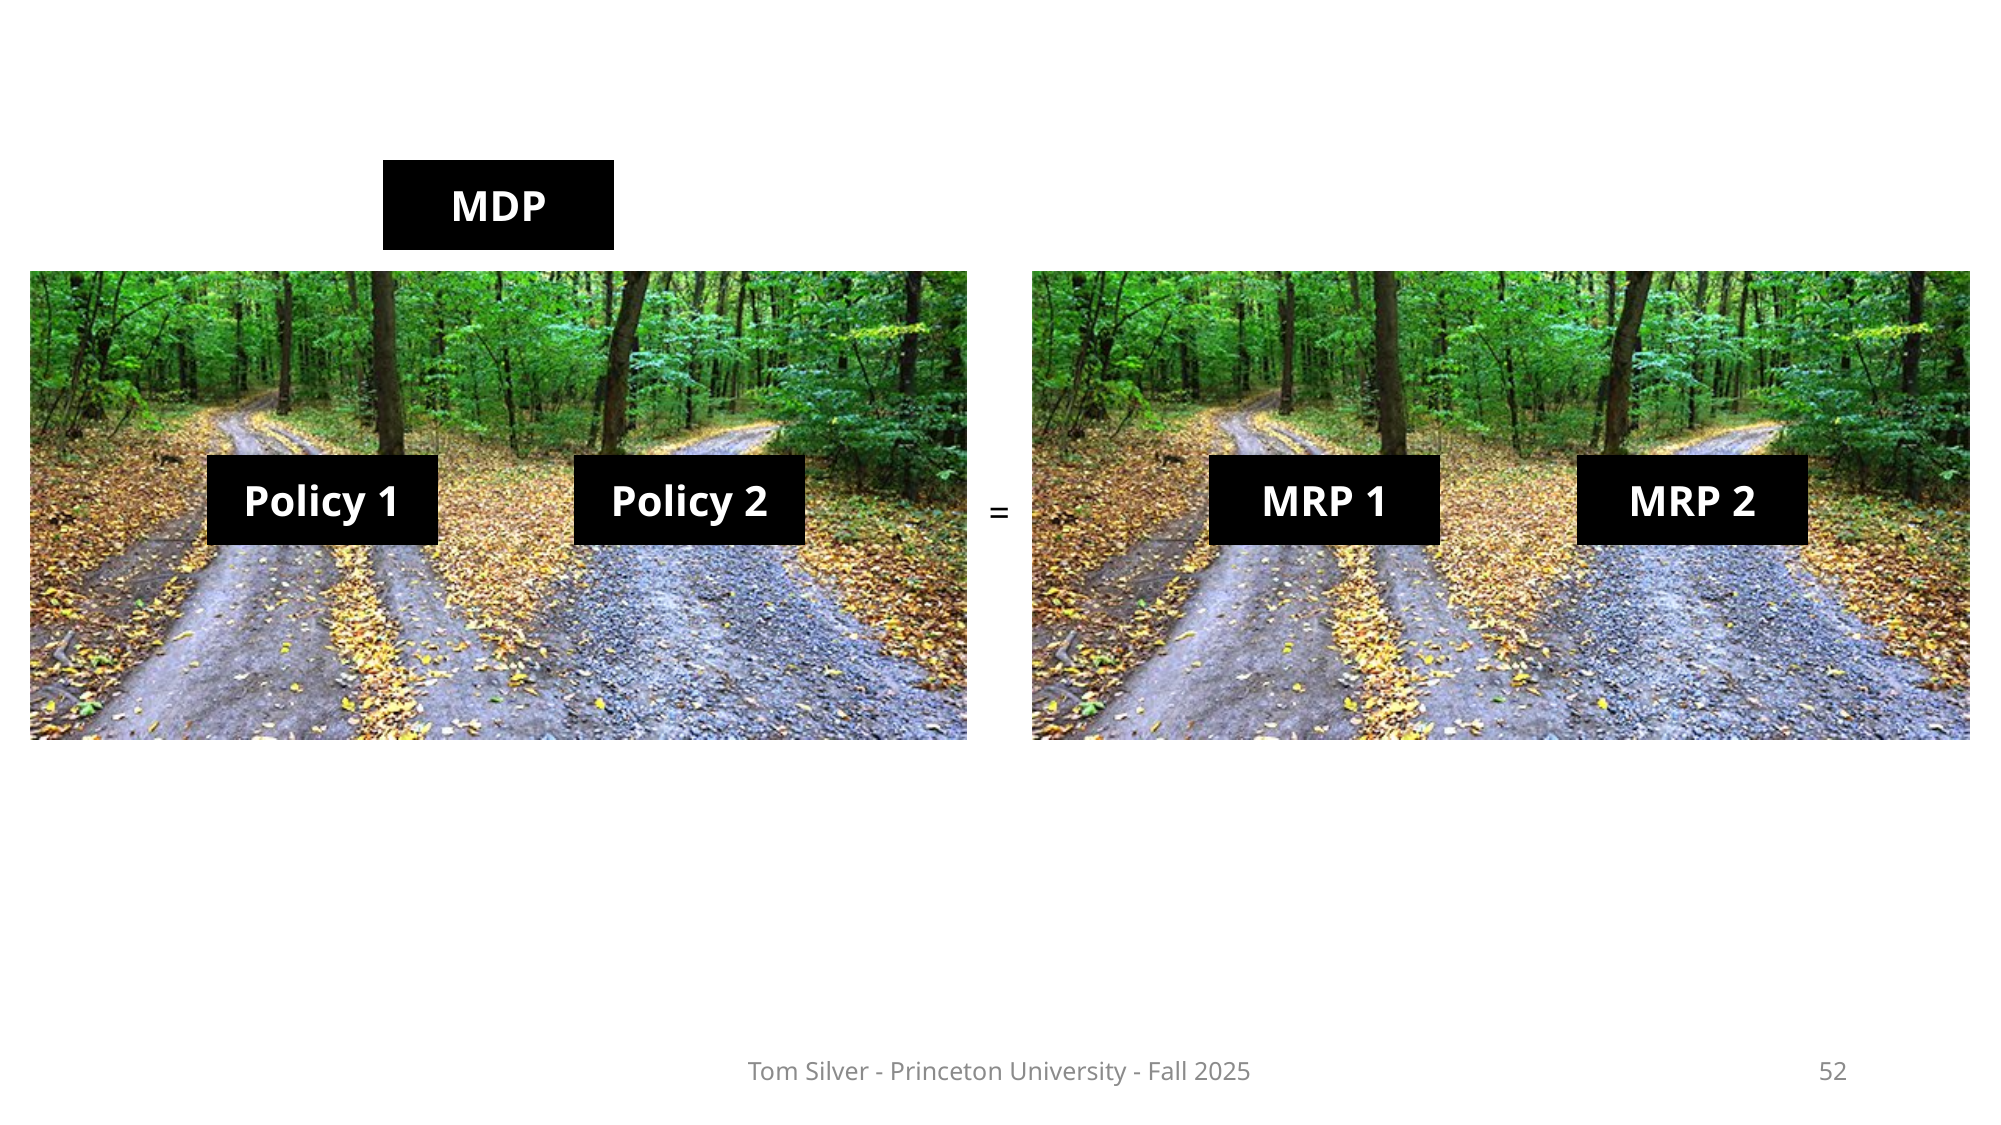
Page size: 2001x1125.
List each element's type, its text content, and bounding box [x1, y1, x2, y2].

slide_number 52 [1412, 1042, 1863, 1103]
picture [1032, 271, 1970, 740]
text_box = [973, 481, 1026, 542]
picture [30, 271, 967, 740]
text_box MDP [383, 160, 614, 250]
footer Tom Silver - Princeton University - Fall 2025 [662, 1042, 1338, 1103]
